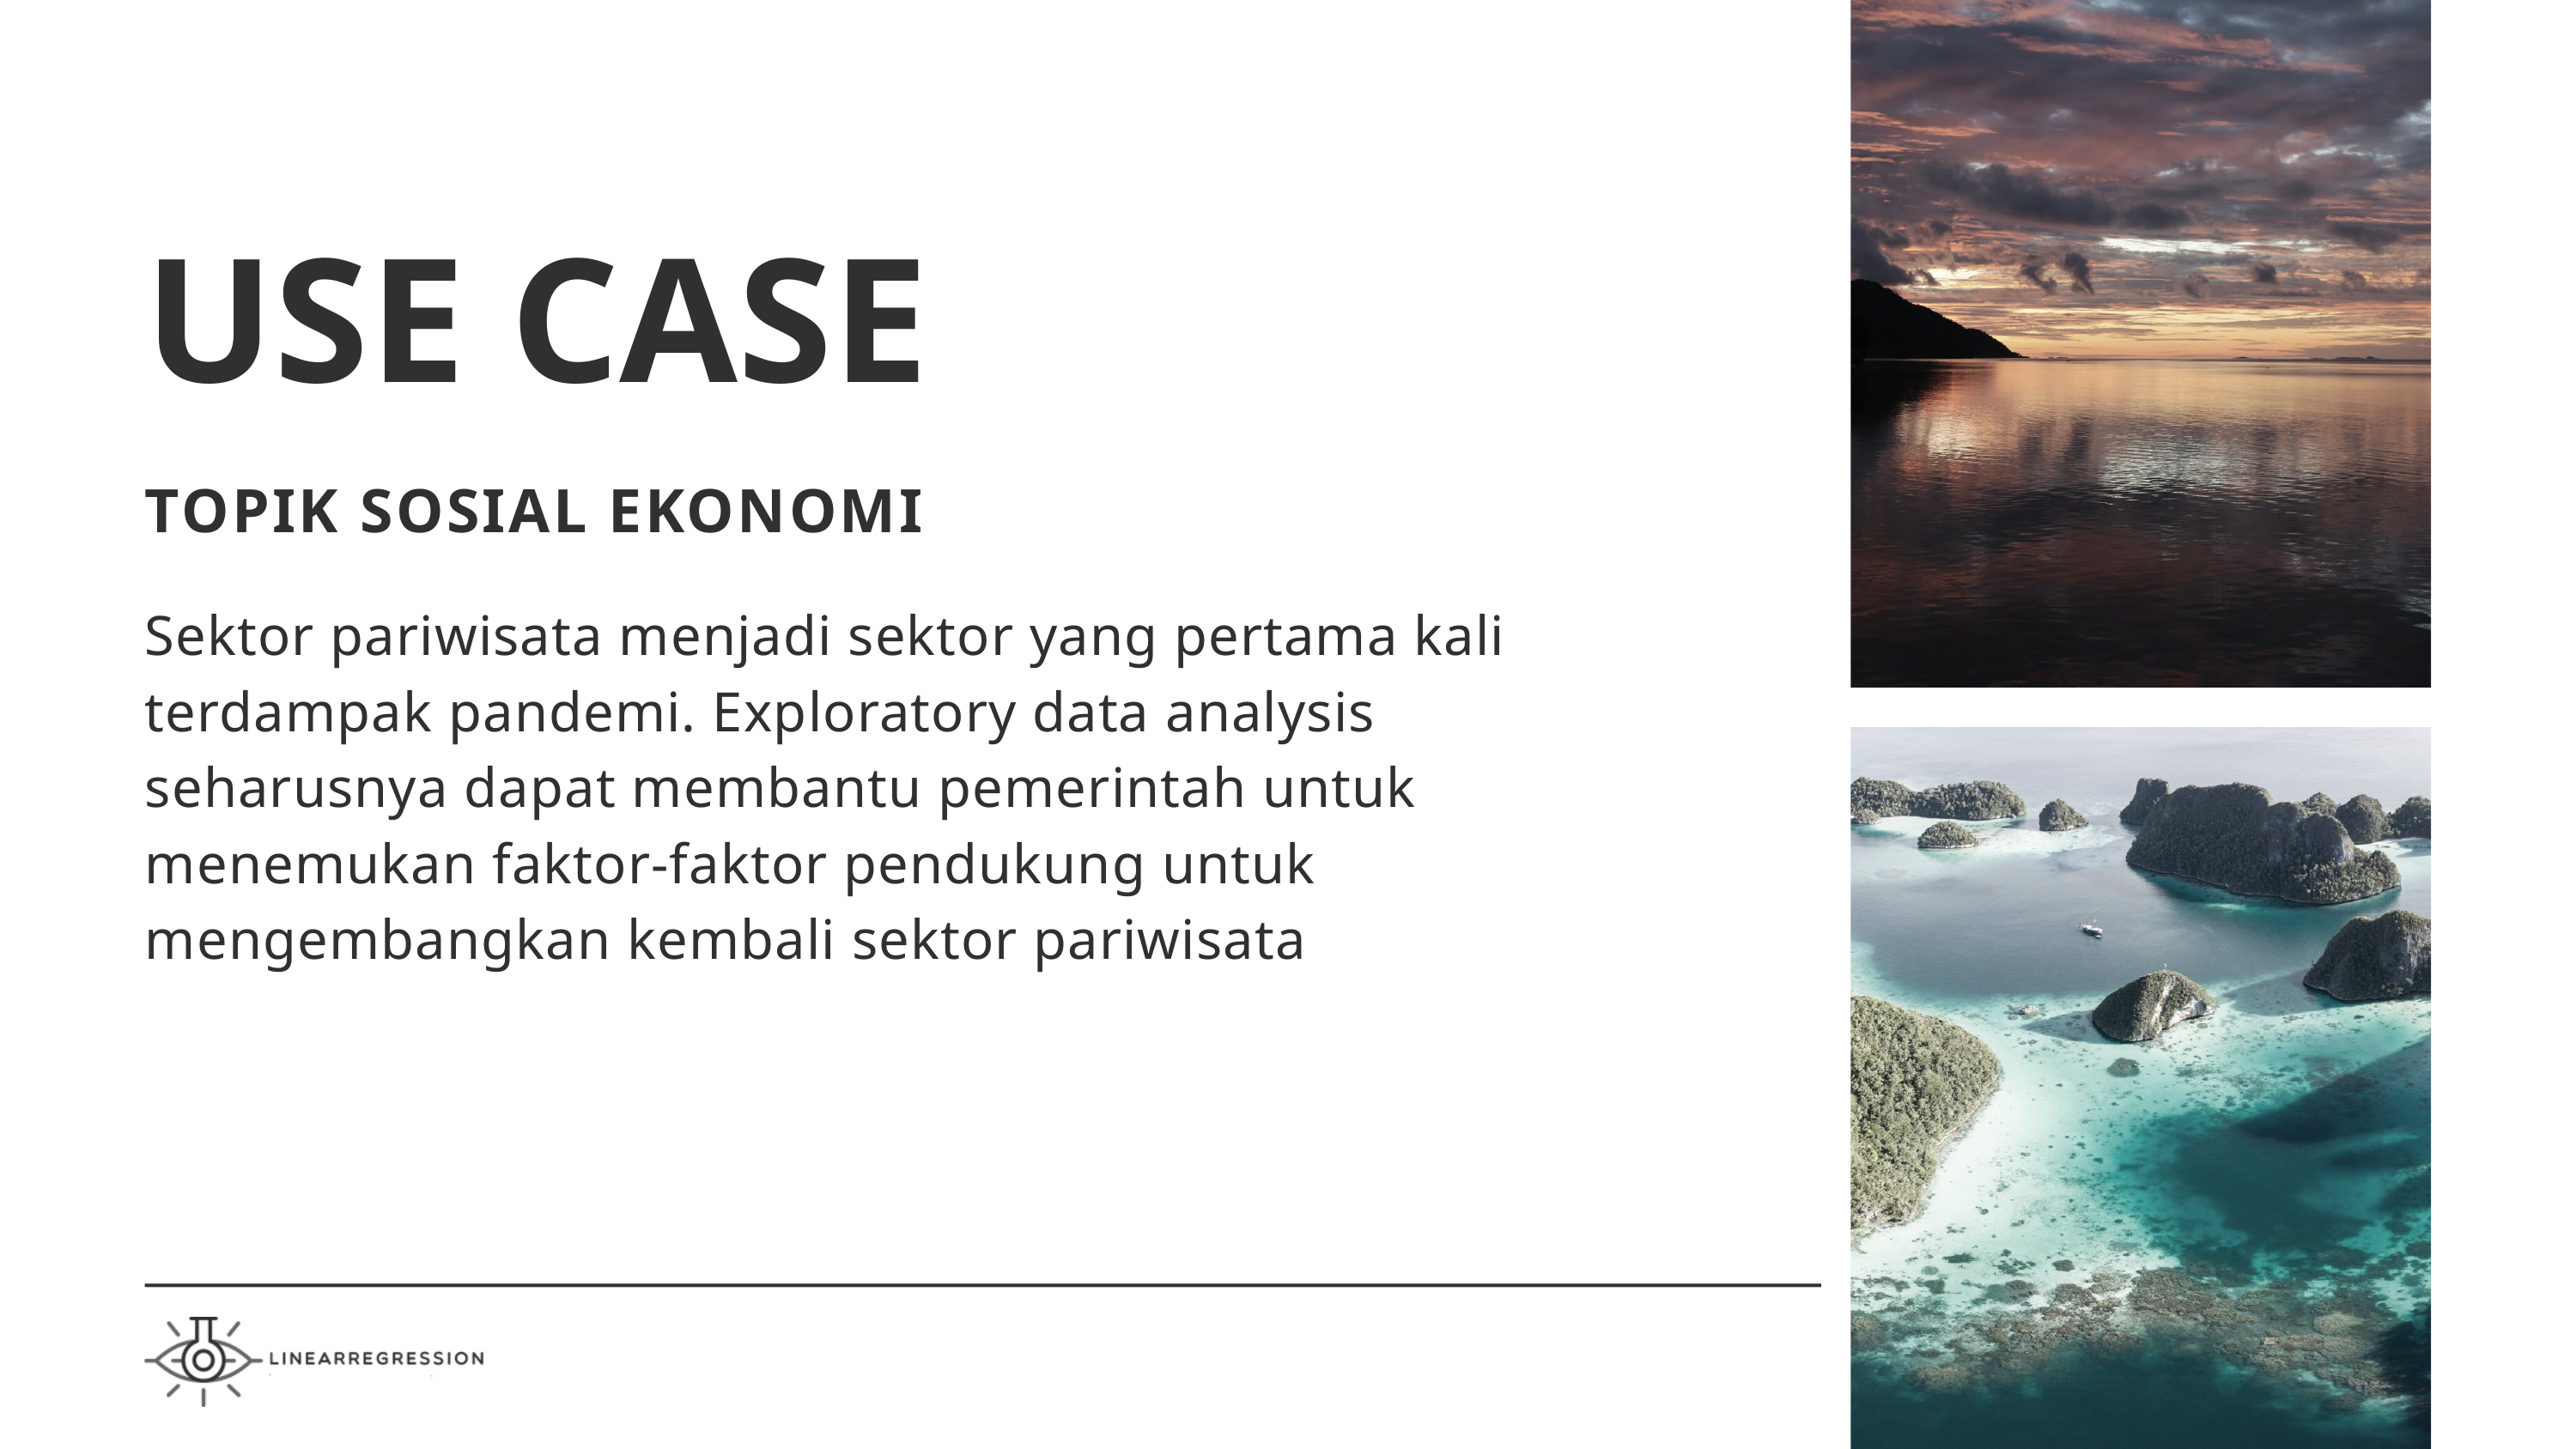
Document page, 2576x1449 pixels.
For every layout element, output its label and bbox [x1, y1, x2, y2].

text_box [1850, 0, 2432, 1449]
text_box [144, 1283, 1821, 1288]
text_box [144, 252, 1772, 896]
picture [144, 1317, 483, 1407]
